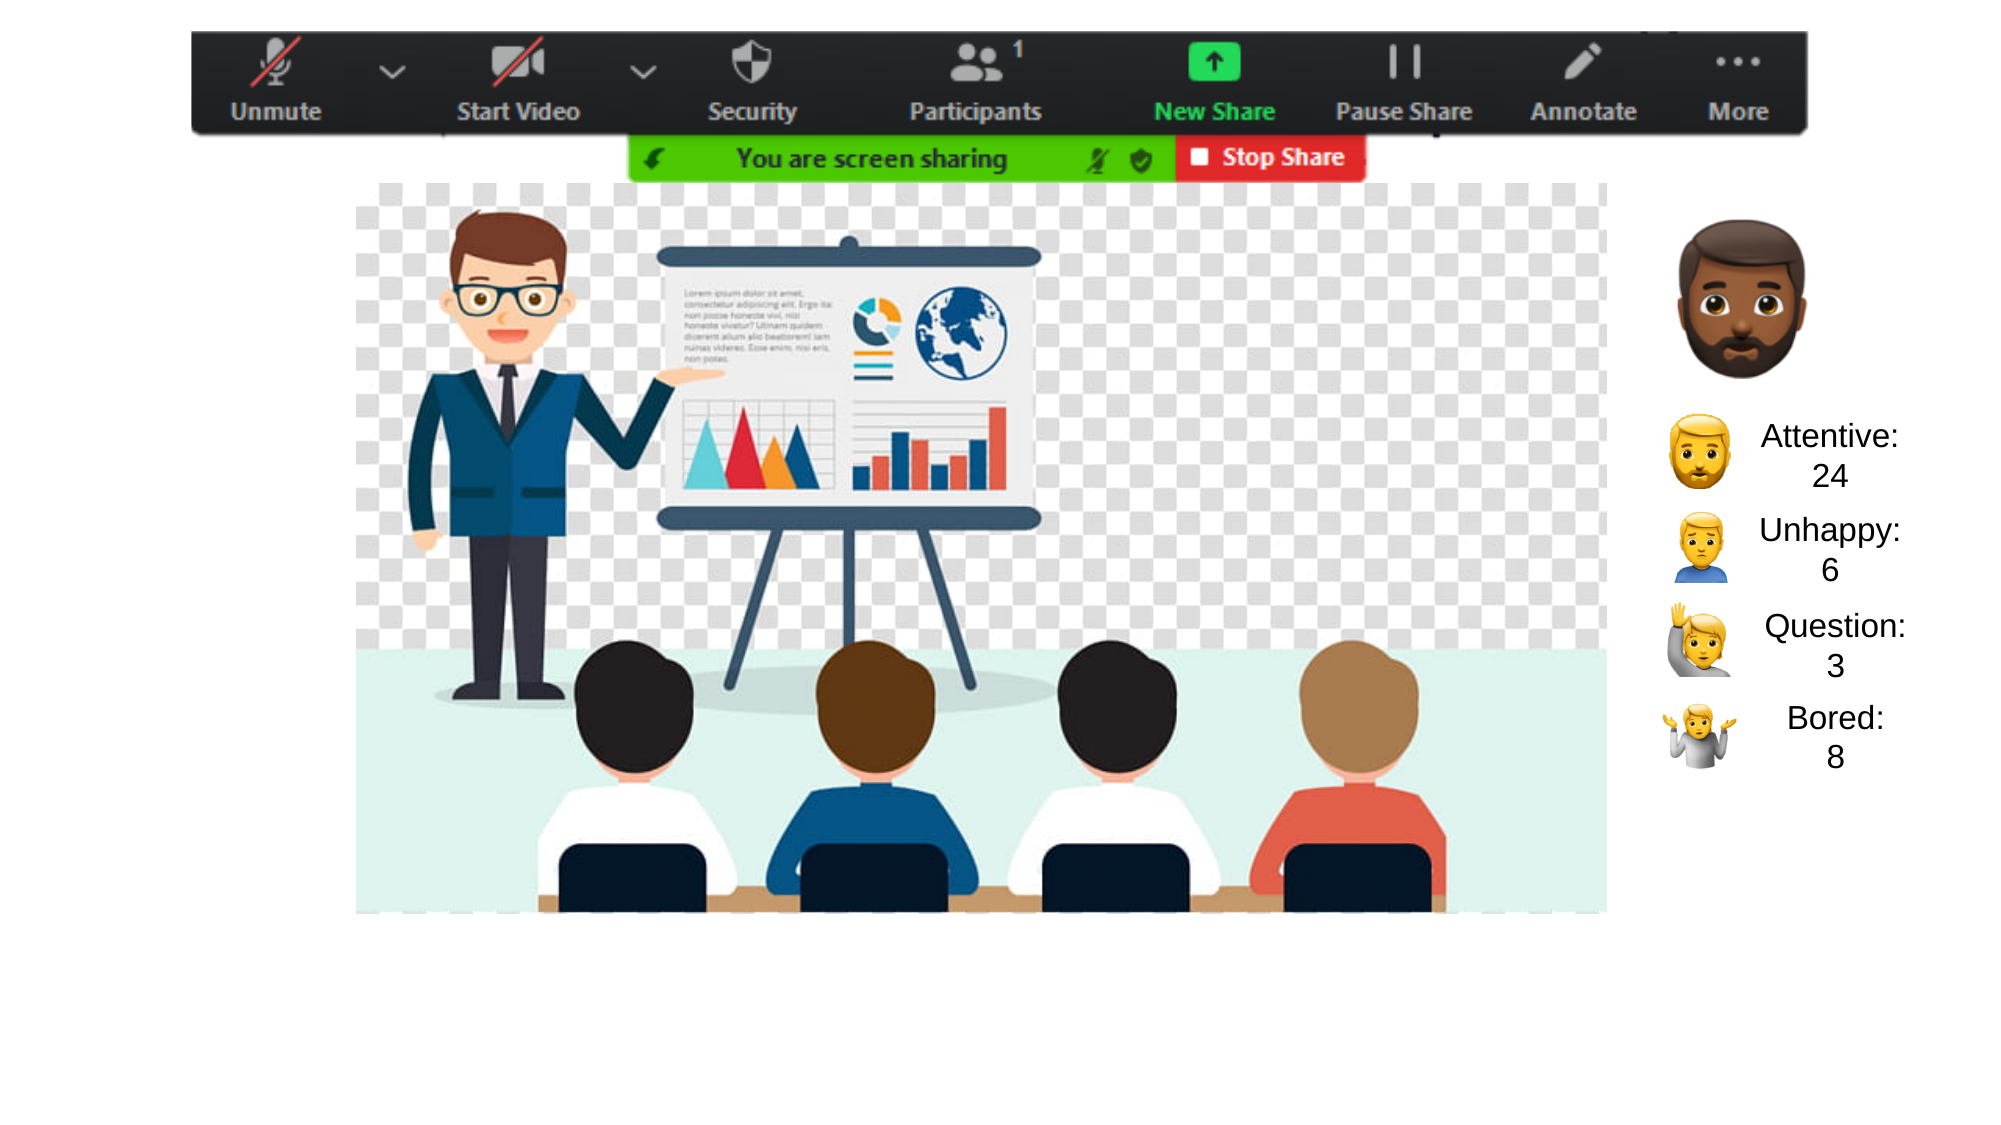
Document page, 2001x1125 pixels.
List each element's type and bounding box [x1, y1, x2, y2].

picture [191, 30, 1809, 914]
picture [1662, 219, 1822, 379]
text_box [1662, 406, 1930, 785]
